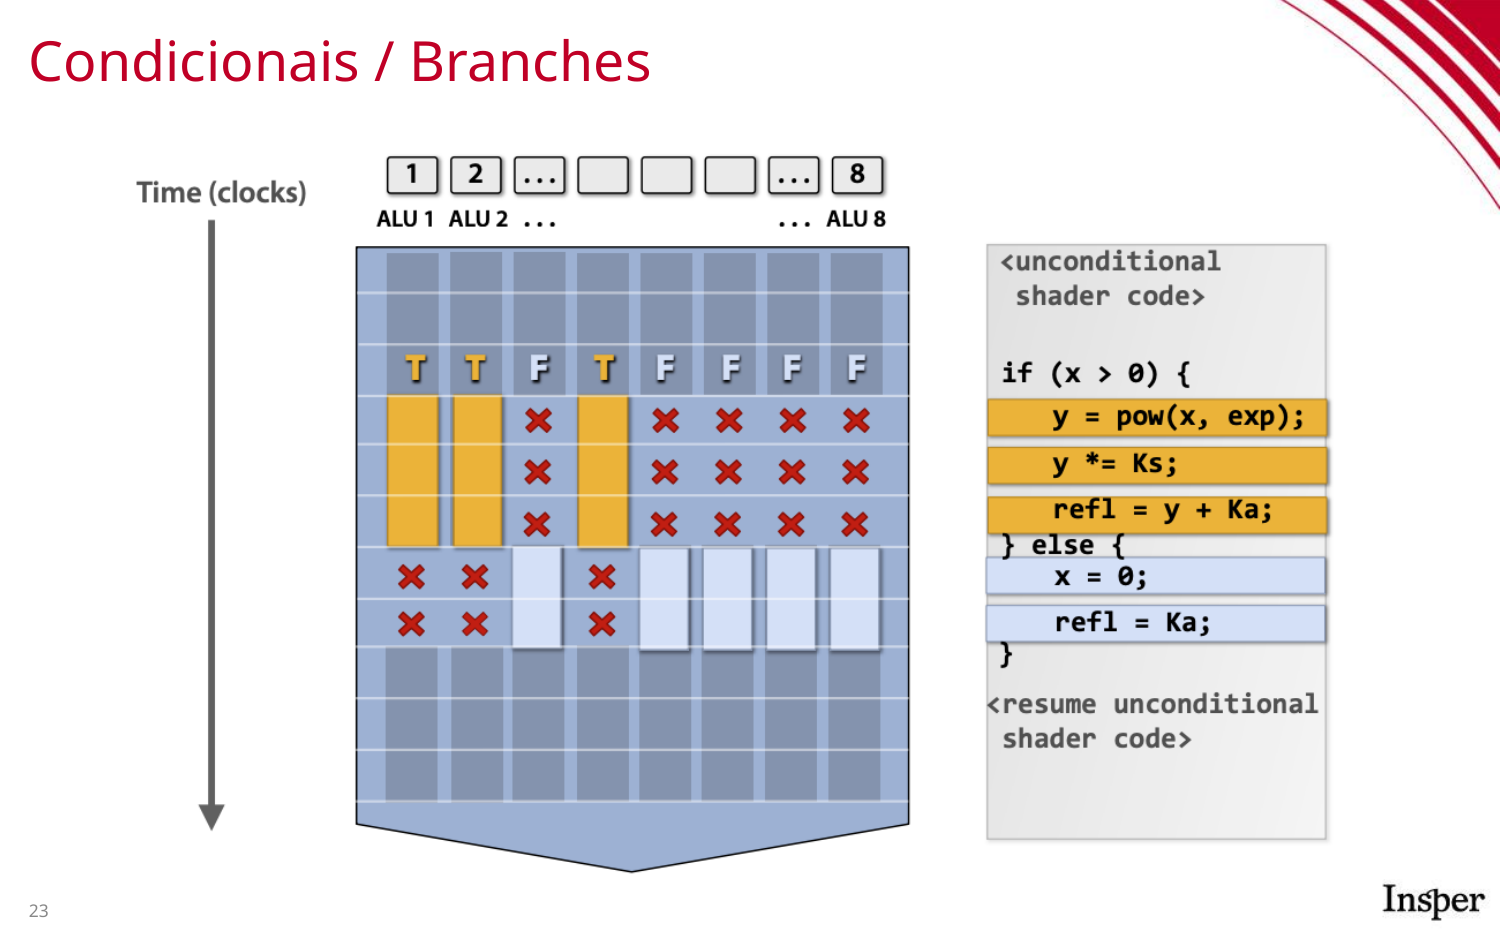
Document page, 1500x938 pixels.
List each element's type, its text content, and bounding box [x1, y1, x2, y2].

picture [117, 0, 1500, 938]
slide_number 23 [0, 887, 78, 938]
title Condicionais / Branches [13, 18, 1397, 104]
